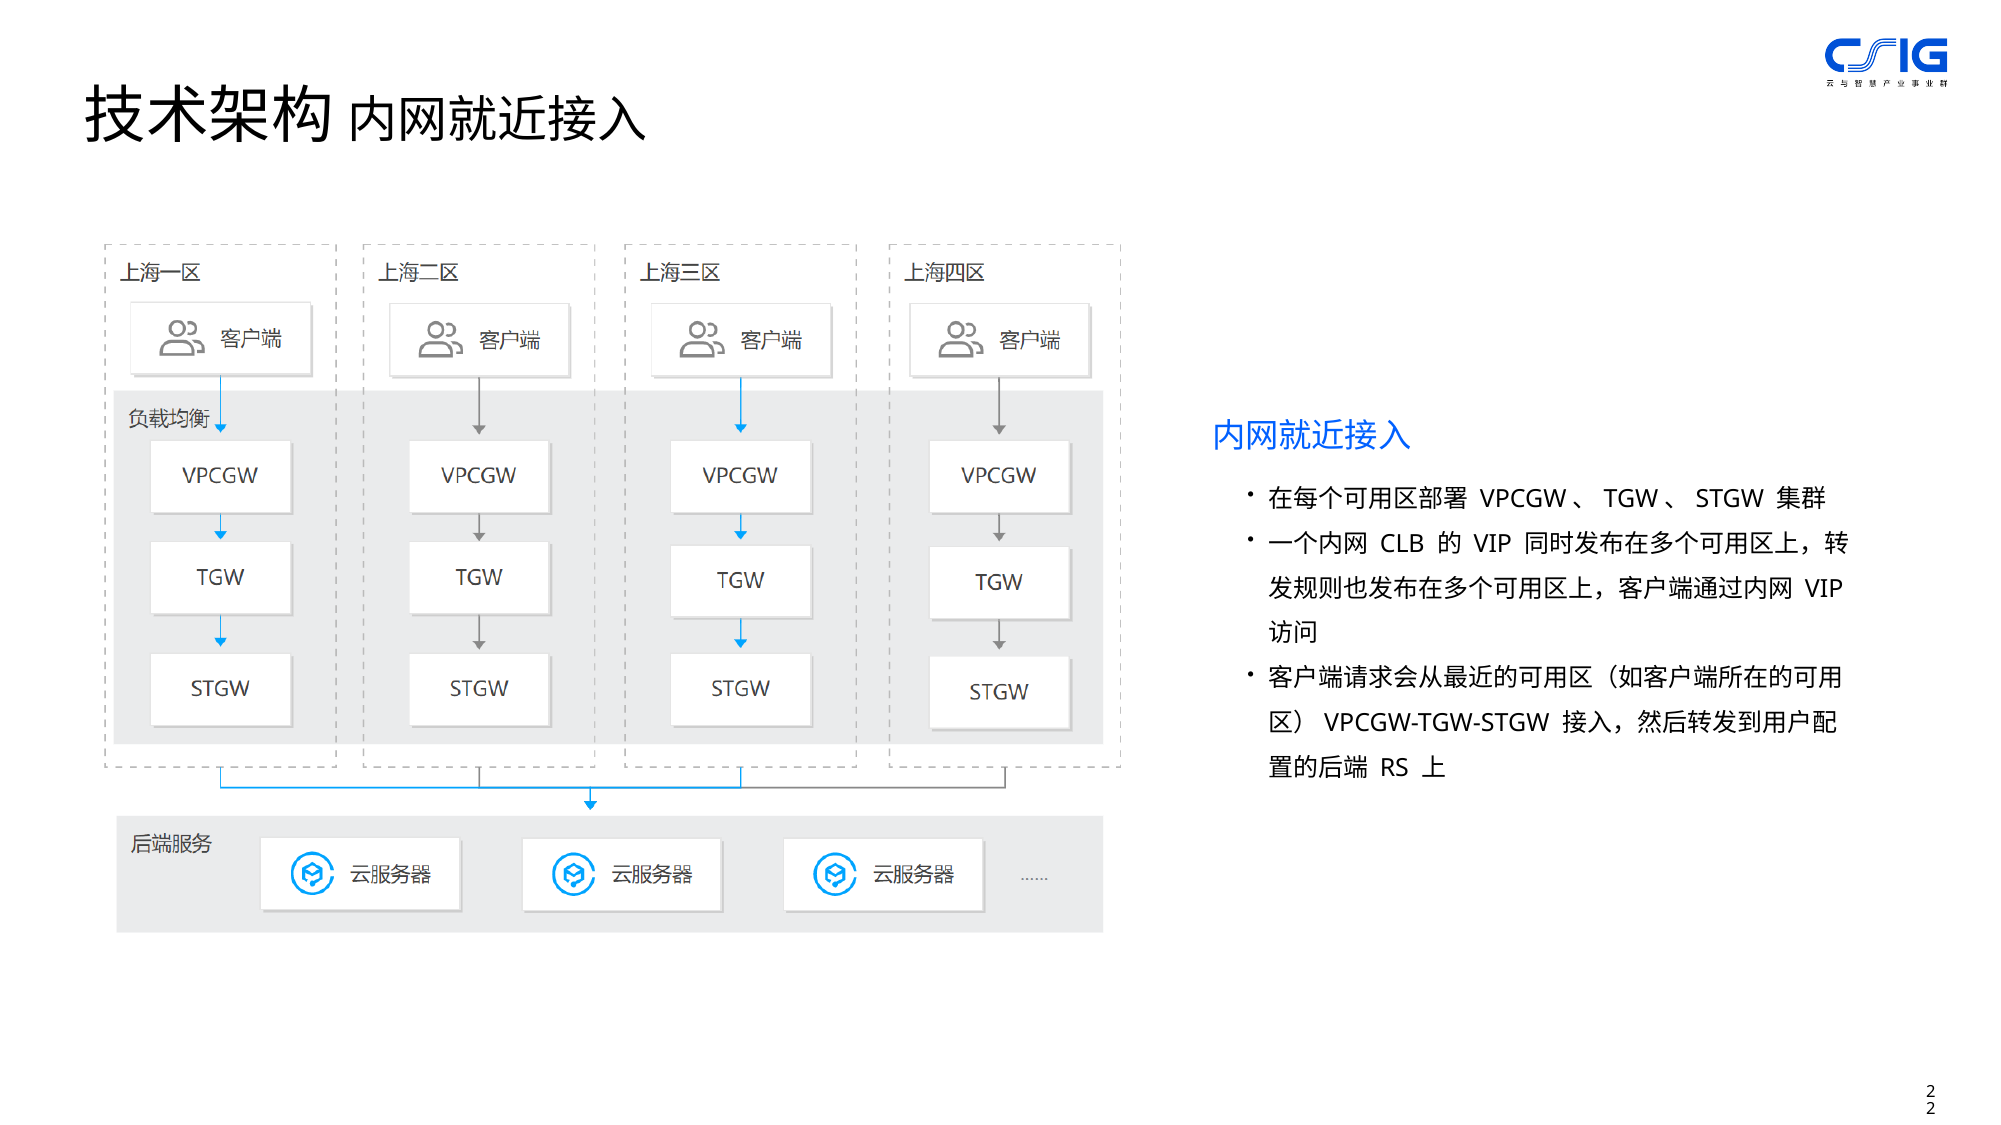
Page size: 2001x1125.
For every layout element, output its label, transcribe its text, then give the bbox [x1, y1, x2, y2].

slide_number 22 [1917, 1072, 1954, 1111]
text_box 技术架构 内网就近接入 [83, 60, 1168, 150]
picture [83, 225, 1149, 955]
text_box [1173, 396, 1855, 917]
picture [1819, 31, 1955, 93]
